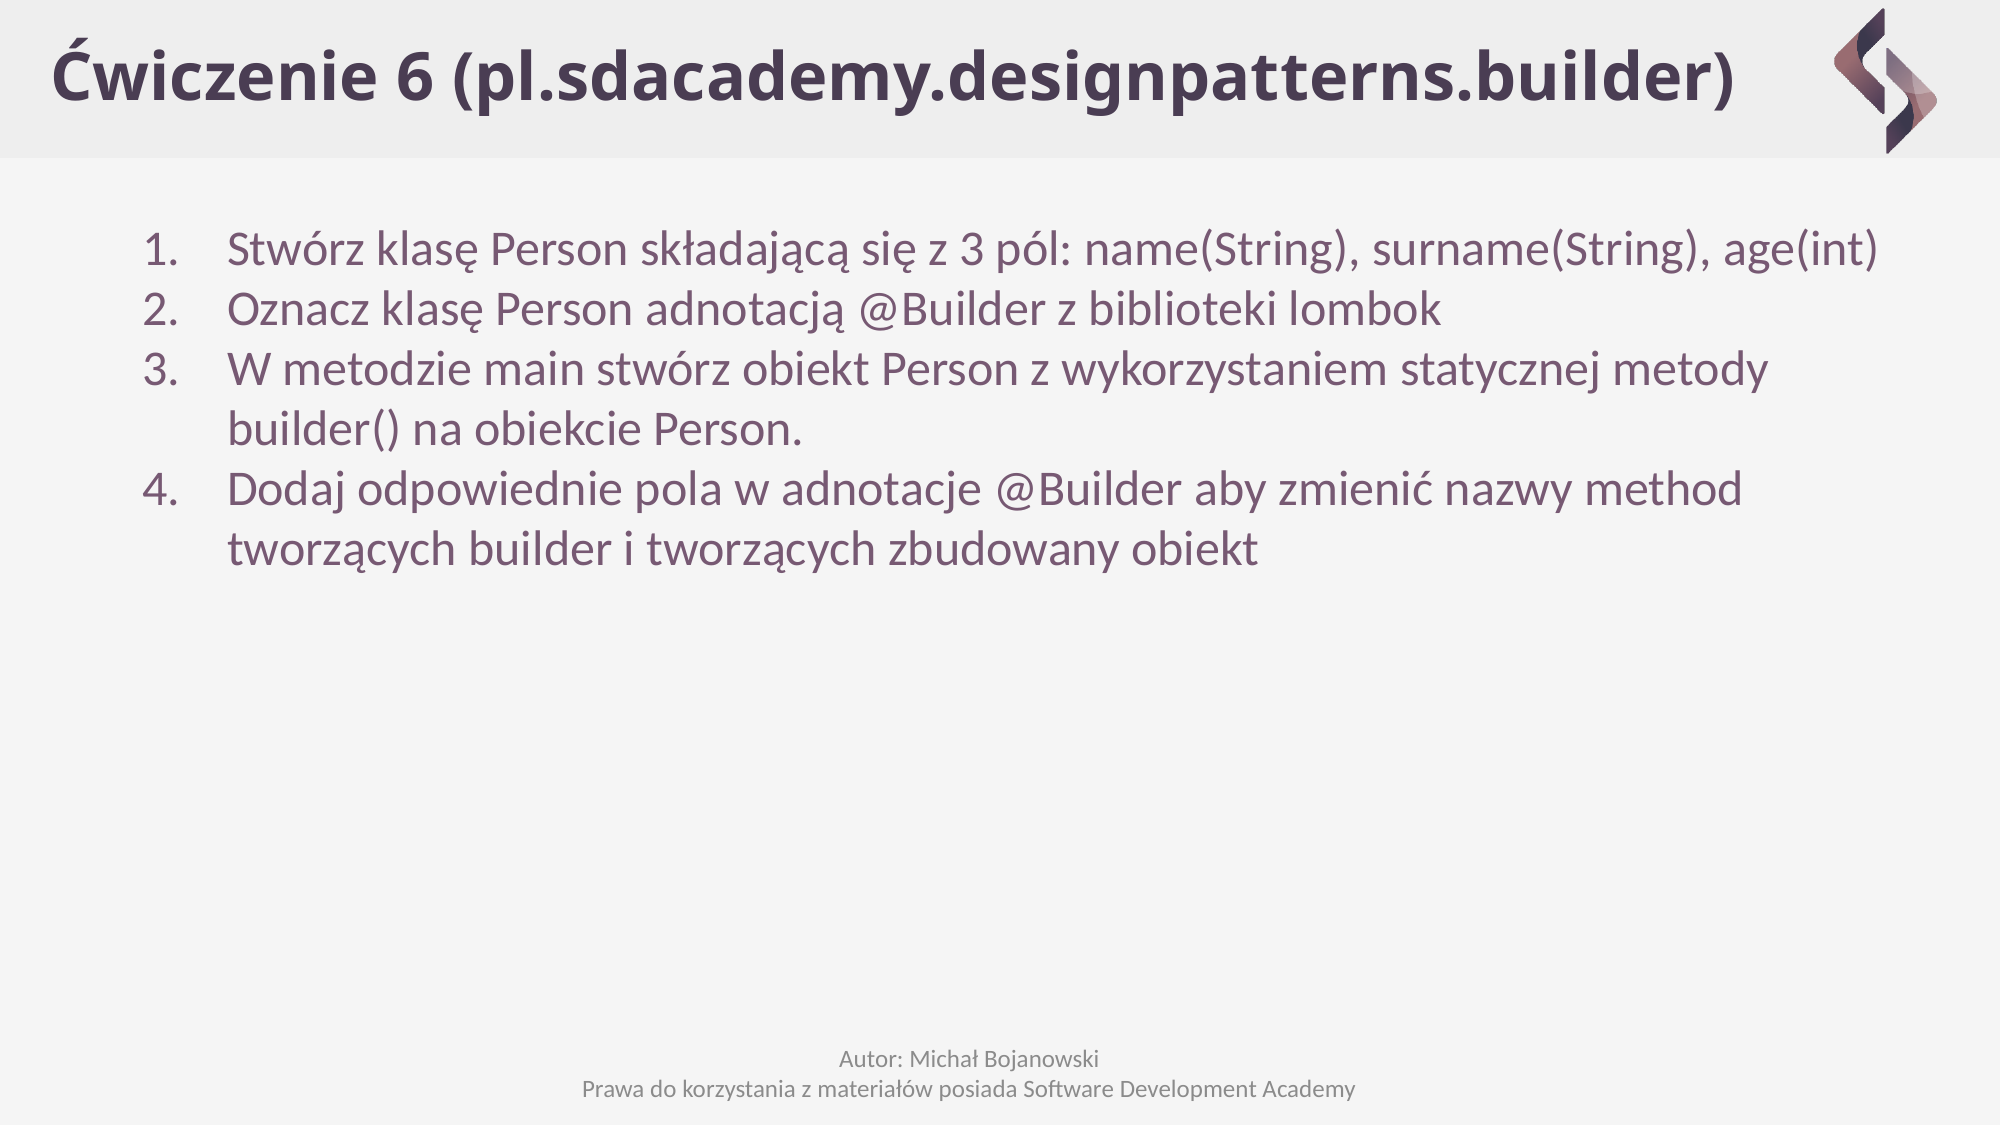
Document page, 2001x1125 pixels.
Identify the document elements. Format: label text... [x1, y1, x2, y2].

text_box Stwórz klasę Person składającą się z 3 pól: name(String), surname(String), age(int) Oznacz klasę Person adnotacją @Builder z biblioteki lombok W metodzie main stwórz obiekt Person z wykorzystaniem statycznej metody builder() na obiekcie Person. Dodaj odpowiednie pola w adnotacje @Builder aby zmienić nazwy method tworzących builder i tworzących zbudowany obiekt [127, 207, 1925, 643]
footer Autor: Michał Bojanowski Prawa do korzystania z materiałów posiada Software Development Academy [508, 1042, 1431, 1103]
title Ćwiczenie 6 (pl.sdacademy.designpatterns.builder) [0, 0, 1788, 158]
picture [1787, 0, 2001, 166]
